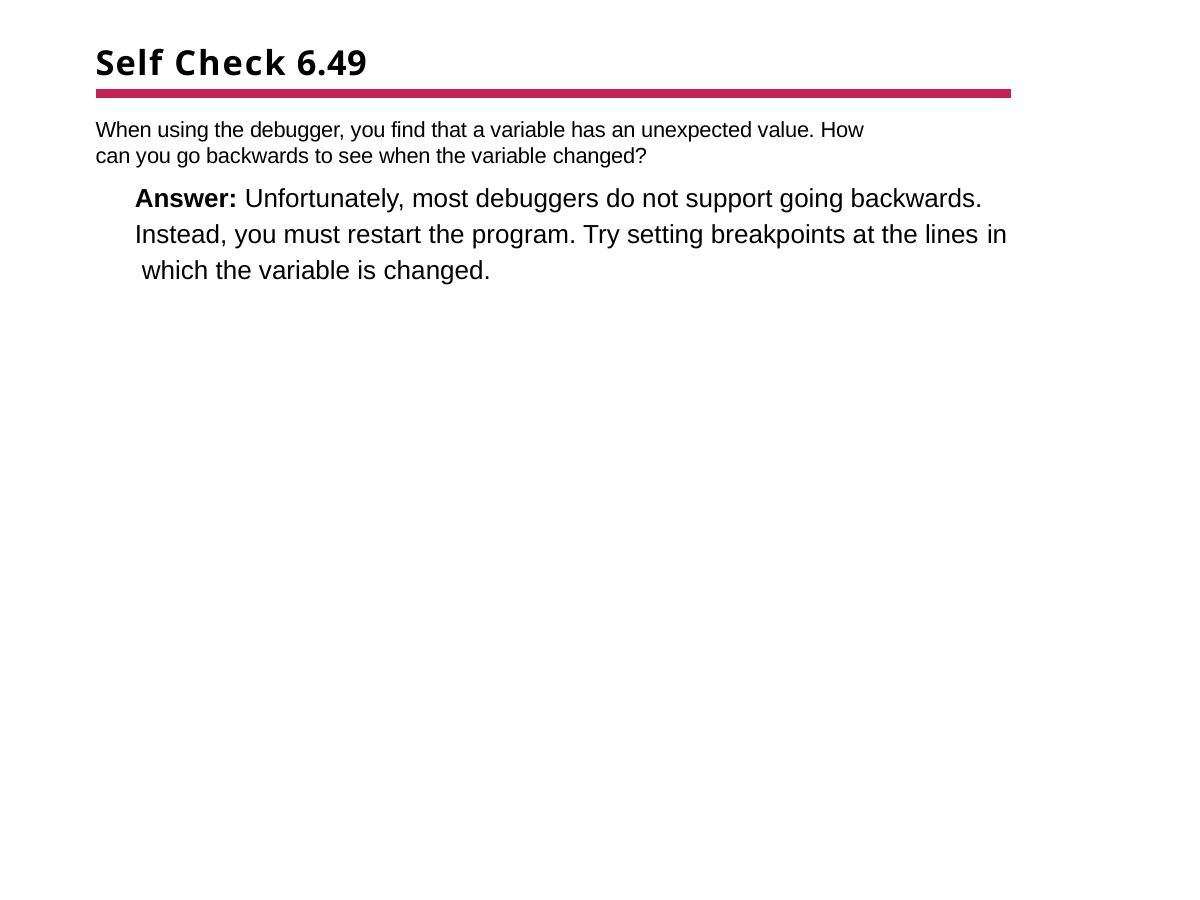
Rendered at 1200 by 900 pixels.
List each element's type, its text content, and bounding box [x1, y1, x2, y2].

title Self Check 6.49 [93, 40, 1107, 192]
text_box When using the debugger, you find that a variable has an unexpected value. How can you go backwards to see when the variable changed? Answer: Unfortunately, most debuggers do not support going backwards. Instead, you must restart the program. Try setting breakpoints at the lines in which the variable is changed. [93, 116, 1012, 285]
